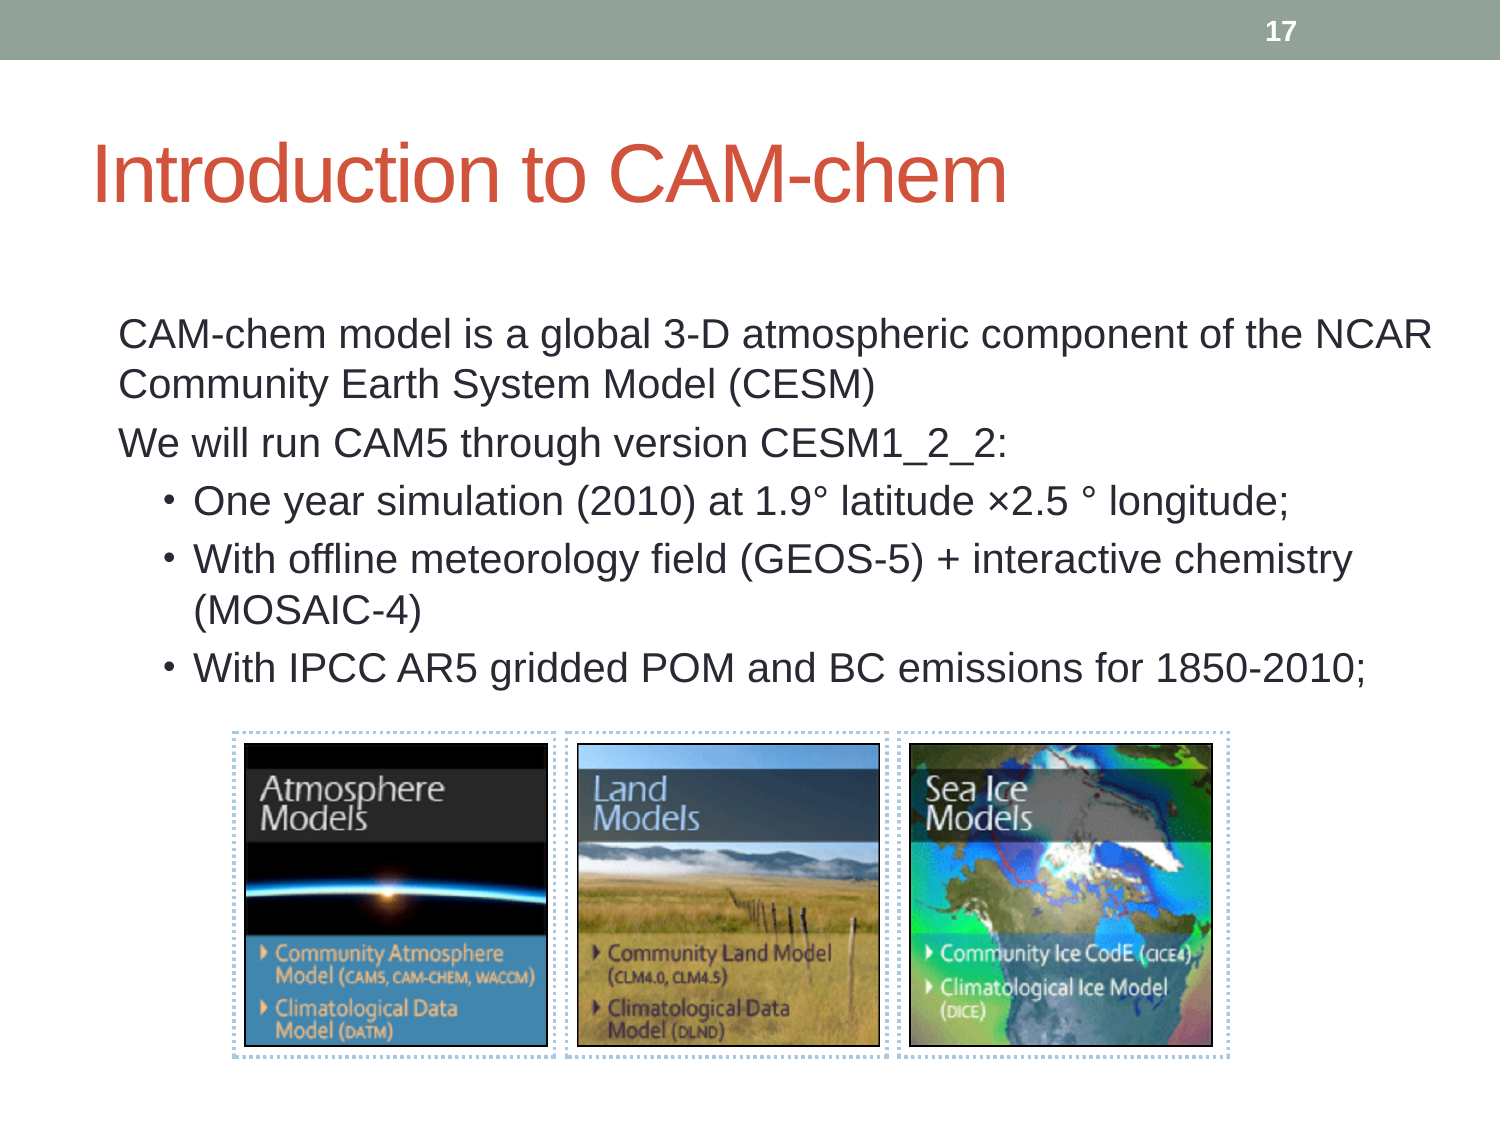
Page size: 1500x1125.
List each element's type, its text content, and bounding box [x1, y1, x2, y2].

list CAM-chem model is a global 3-D atmospheric component of the NCAR Community Earth System Model (CESM) We will run CAM5 through version CESM1_2_2: One year simulation (2010) at 1.9° latitude ×2.5 ° longitude; With offline meteorology field (GEOS-5) + interactive chemistry (MOSAIC-4) With IPCC AR5 gridded POM and BC emissions for 1850-2010; [103, 299, 1462, 1014]
slide_number 17 [1250, 3, 1425, 57]
title Introduction to CAM-chem [75, 87, 1425, 250]
picture [224, 715, 1245, 1073]
